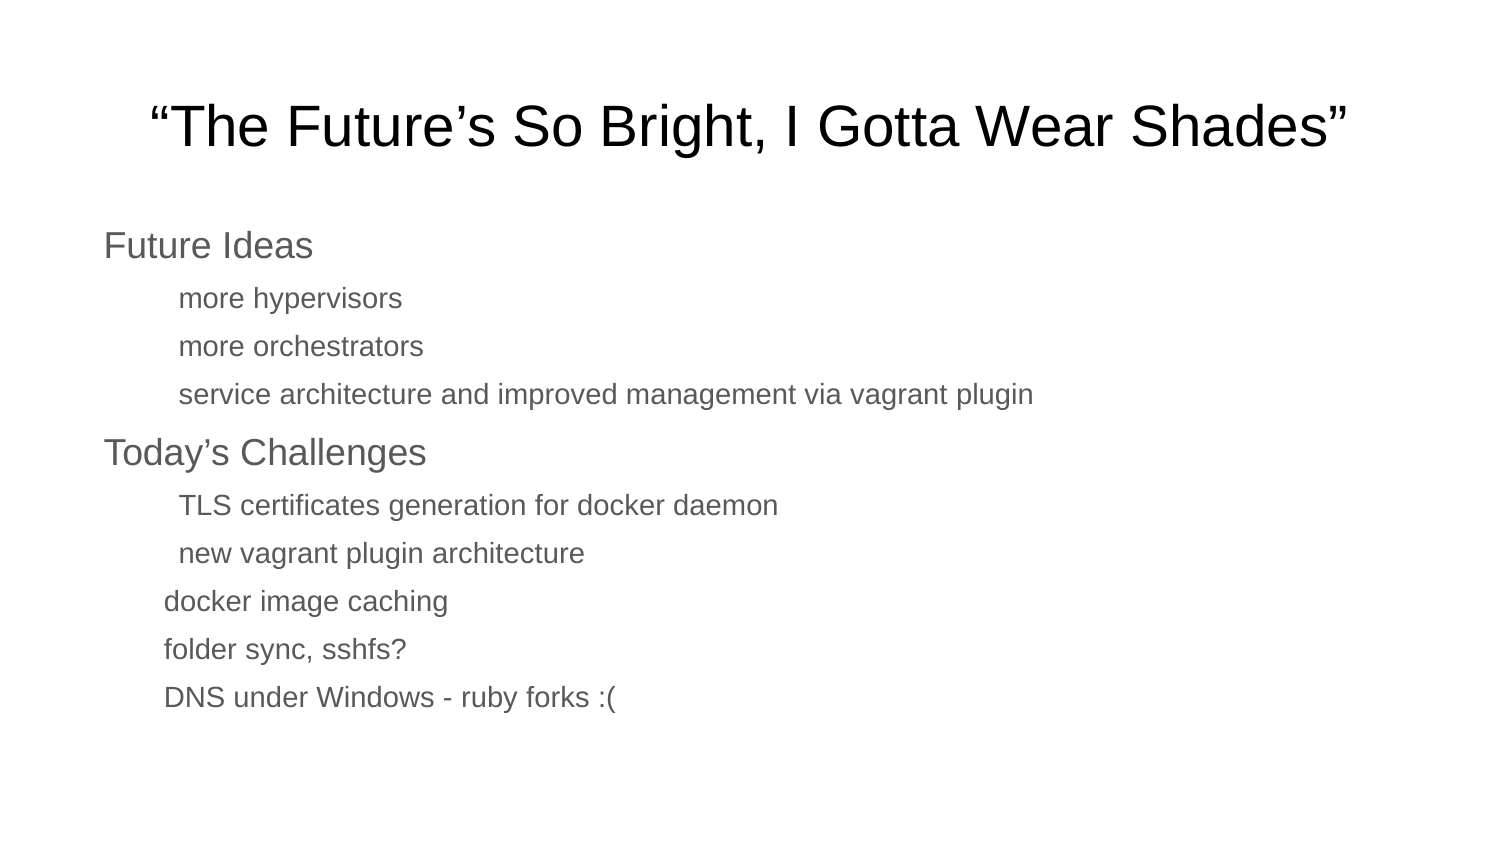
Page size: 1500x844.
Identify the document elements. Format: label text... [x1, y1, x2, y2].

list Future Ideas more hypervisors more orchestrators service architecture and improved management via vagrant plugin Today’s Challenges TLS certificates generation for docker daemon new vagrant plugin architecture docker image caching folder sync, sshfs? DNS under Windows - ruby forks :( [51, 189, 1449, 750]
title “The Future’s So Bright, I Gotta Wear Shades” [51, 72, 1449, 167]
